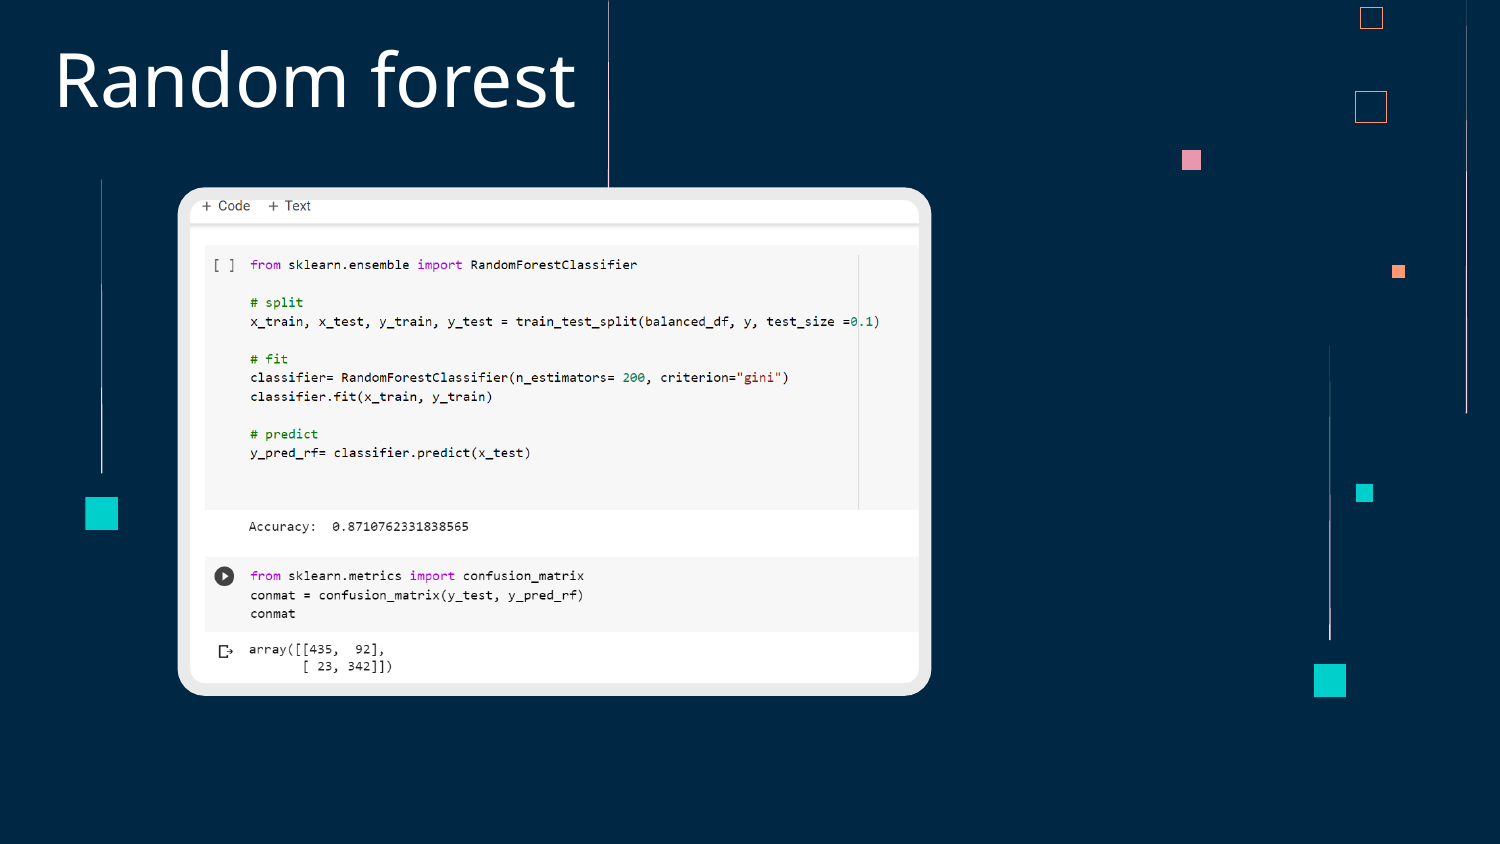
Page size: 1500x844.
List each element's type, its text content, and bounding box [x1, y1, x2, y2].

title Random forest [0, 0, 651, 138]
picture [183, 193, 926, 690]
